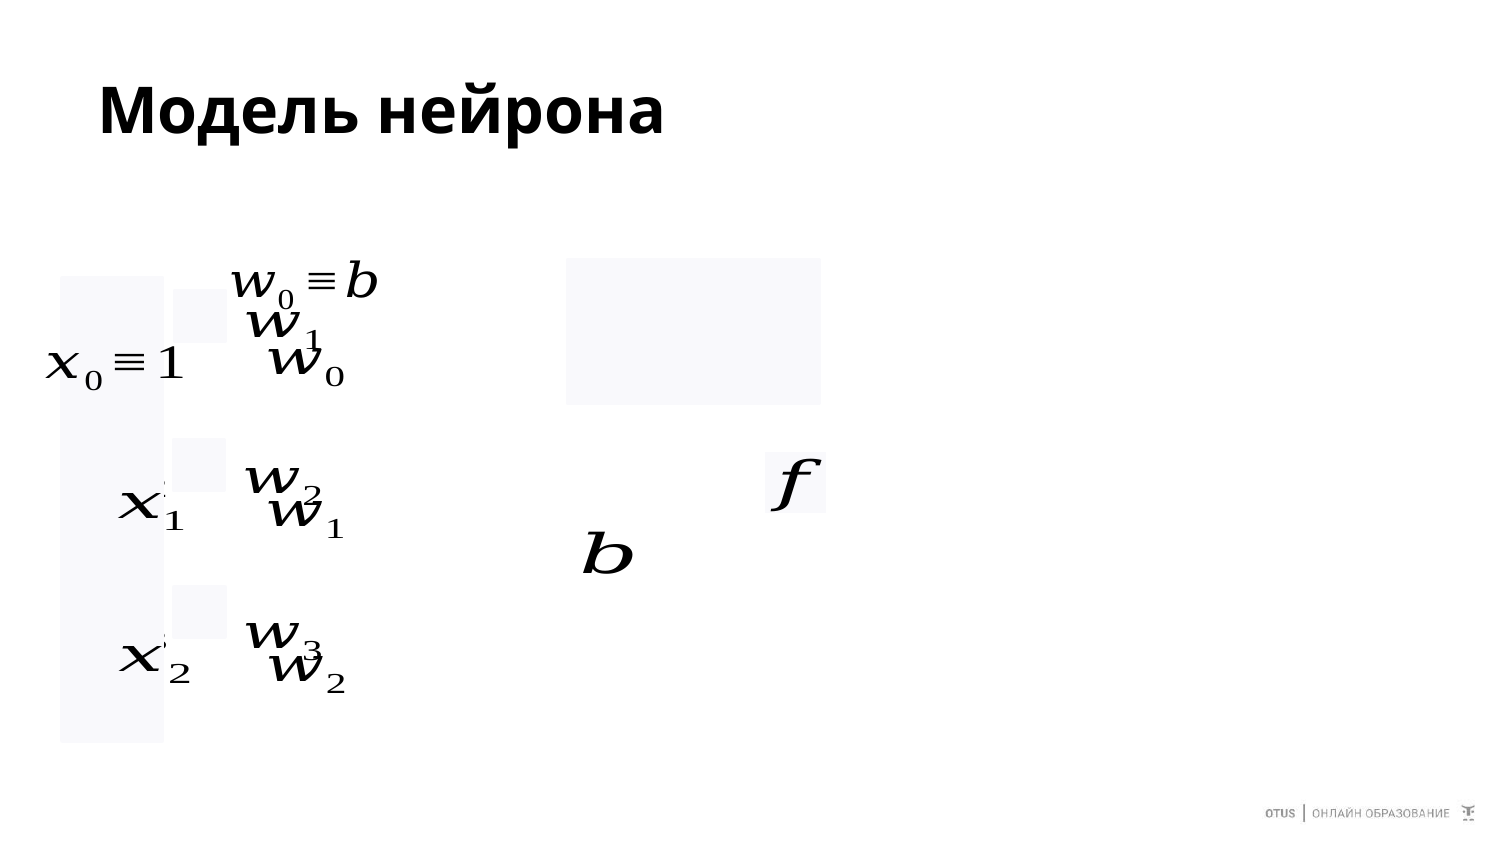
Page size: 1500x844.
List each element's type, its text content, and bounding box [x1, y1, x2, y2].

picture [1262, 799, 1475, 825]
title Модель нейрона [82, 54, 1480, 234]
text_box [49, 233, 1008, 754]
